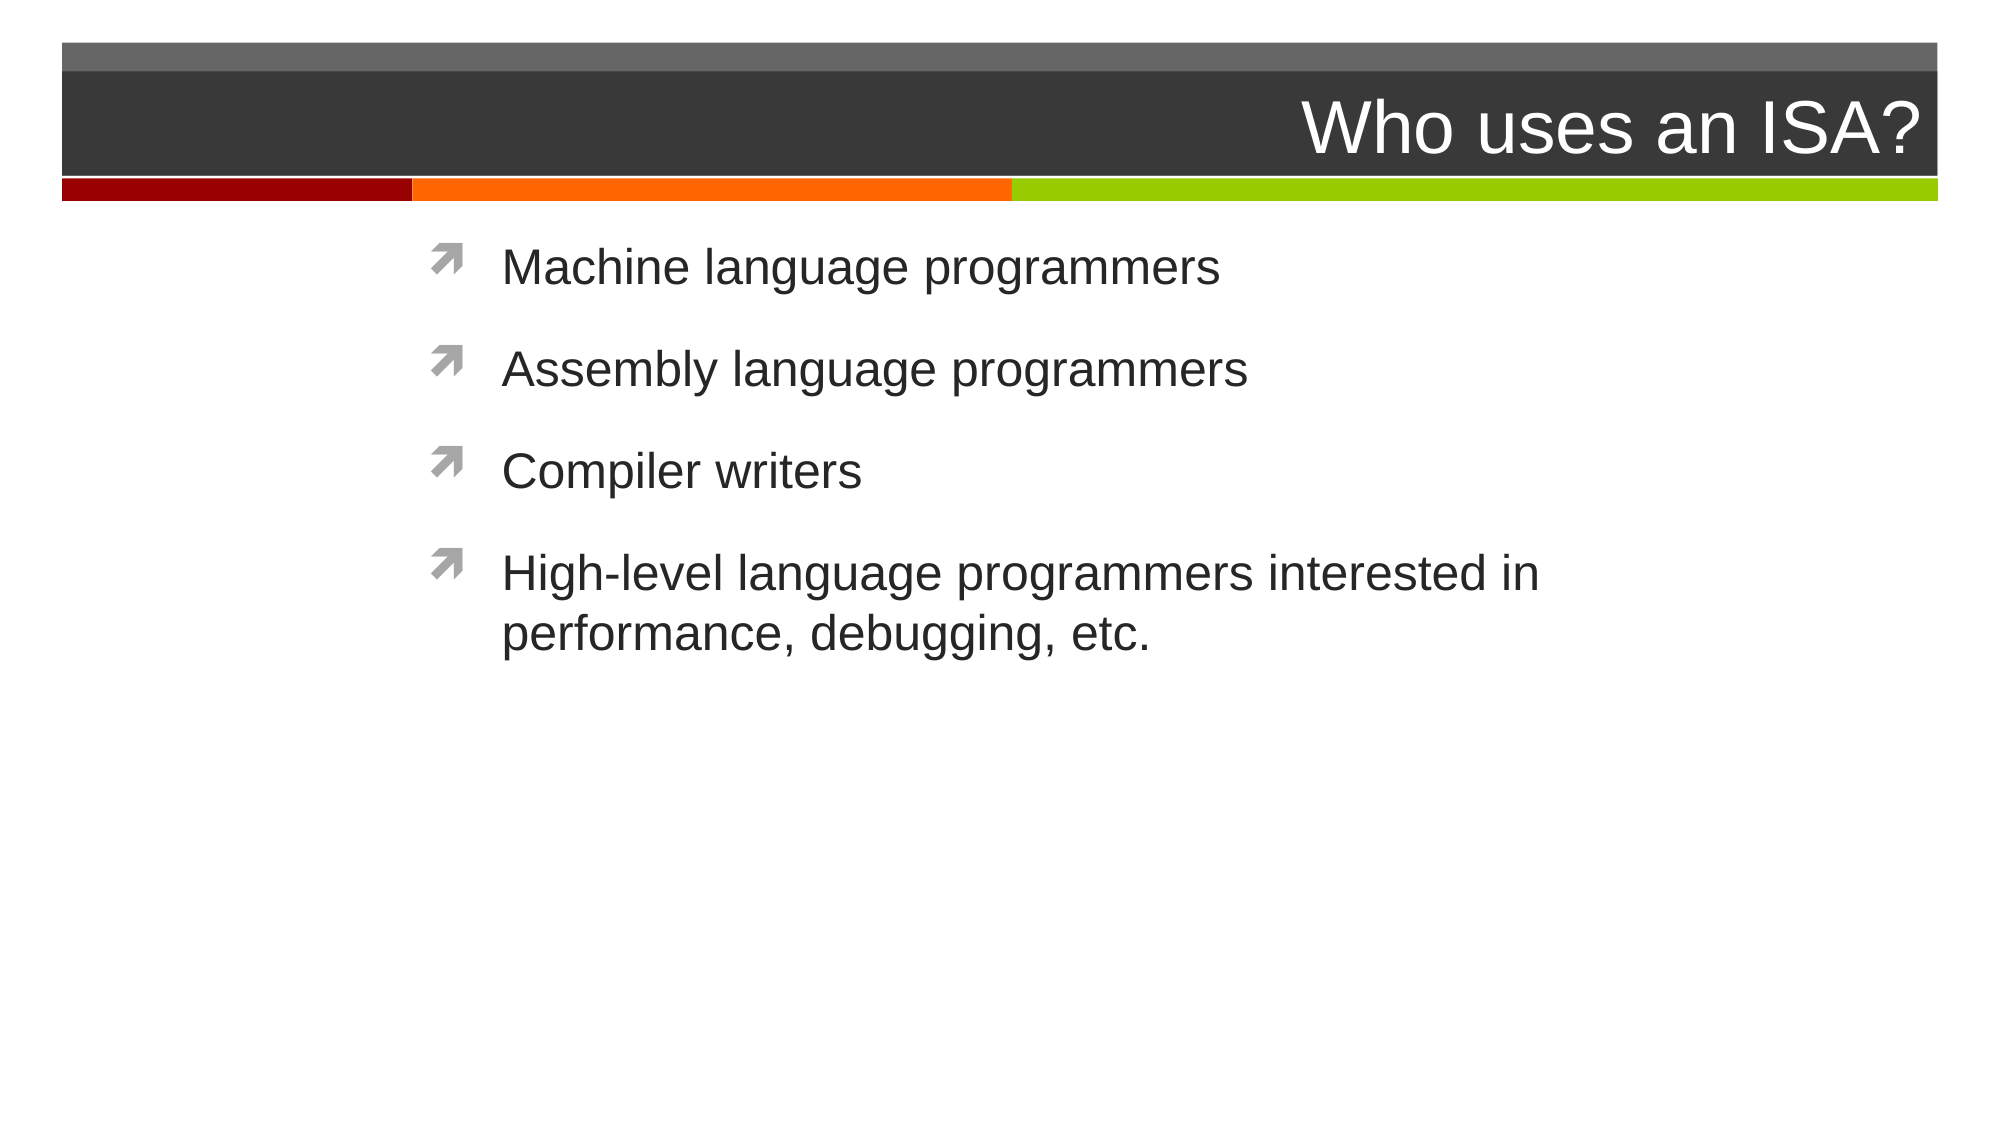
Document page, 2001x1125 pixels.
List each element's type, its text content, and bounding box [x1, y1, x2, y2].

title Who uses an ISA? [62, 71, 1938, 176]
list Machine language programmers Assembly language programmers Compiler writers High-level language programmers interested in performance, debugging, etc. [412, 227, 1800, 1031]
